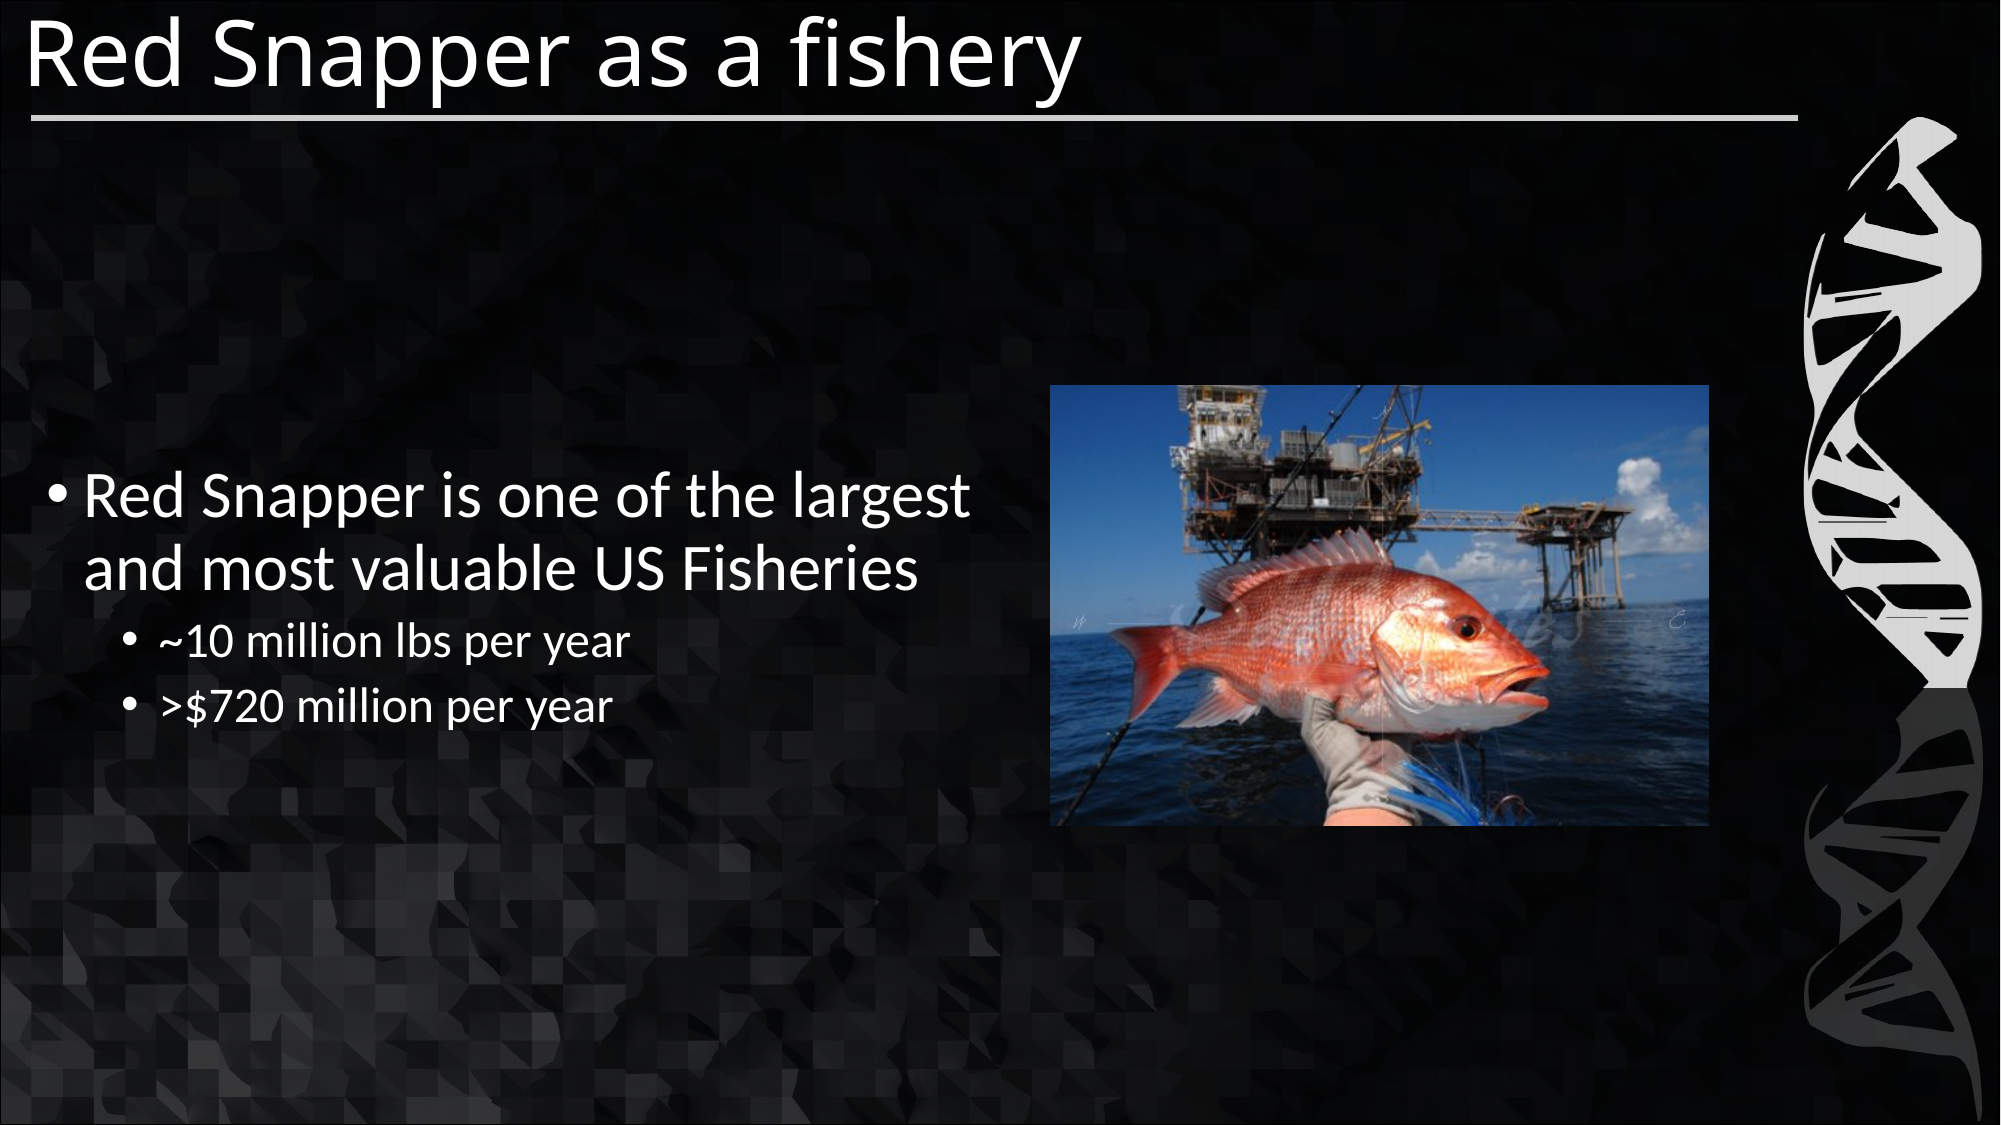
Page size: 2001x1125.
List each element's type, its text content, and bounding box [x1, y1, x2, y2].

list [1050, 183, 1709, 1028]
list Red Snapper is one of the largest and most valuable US Fisheries ~10 million lbs per year >$720 million per year [31, 452, 1050, 759]
title Red Snapper as a fishery [7, 0, 1653, 218]
picture [1, 1, 1999, 1124]
